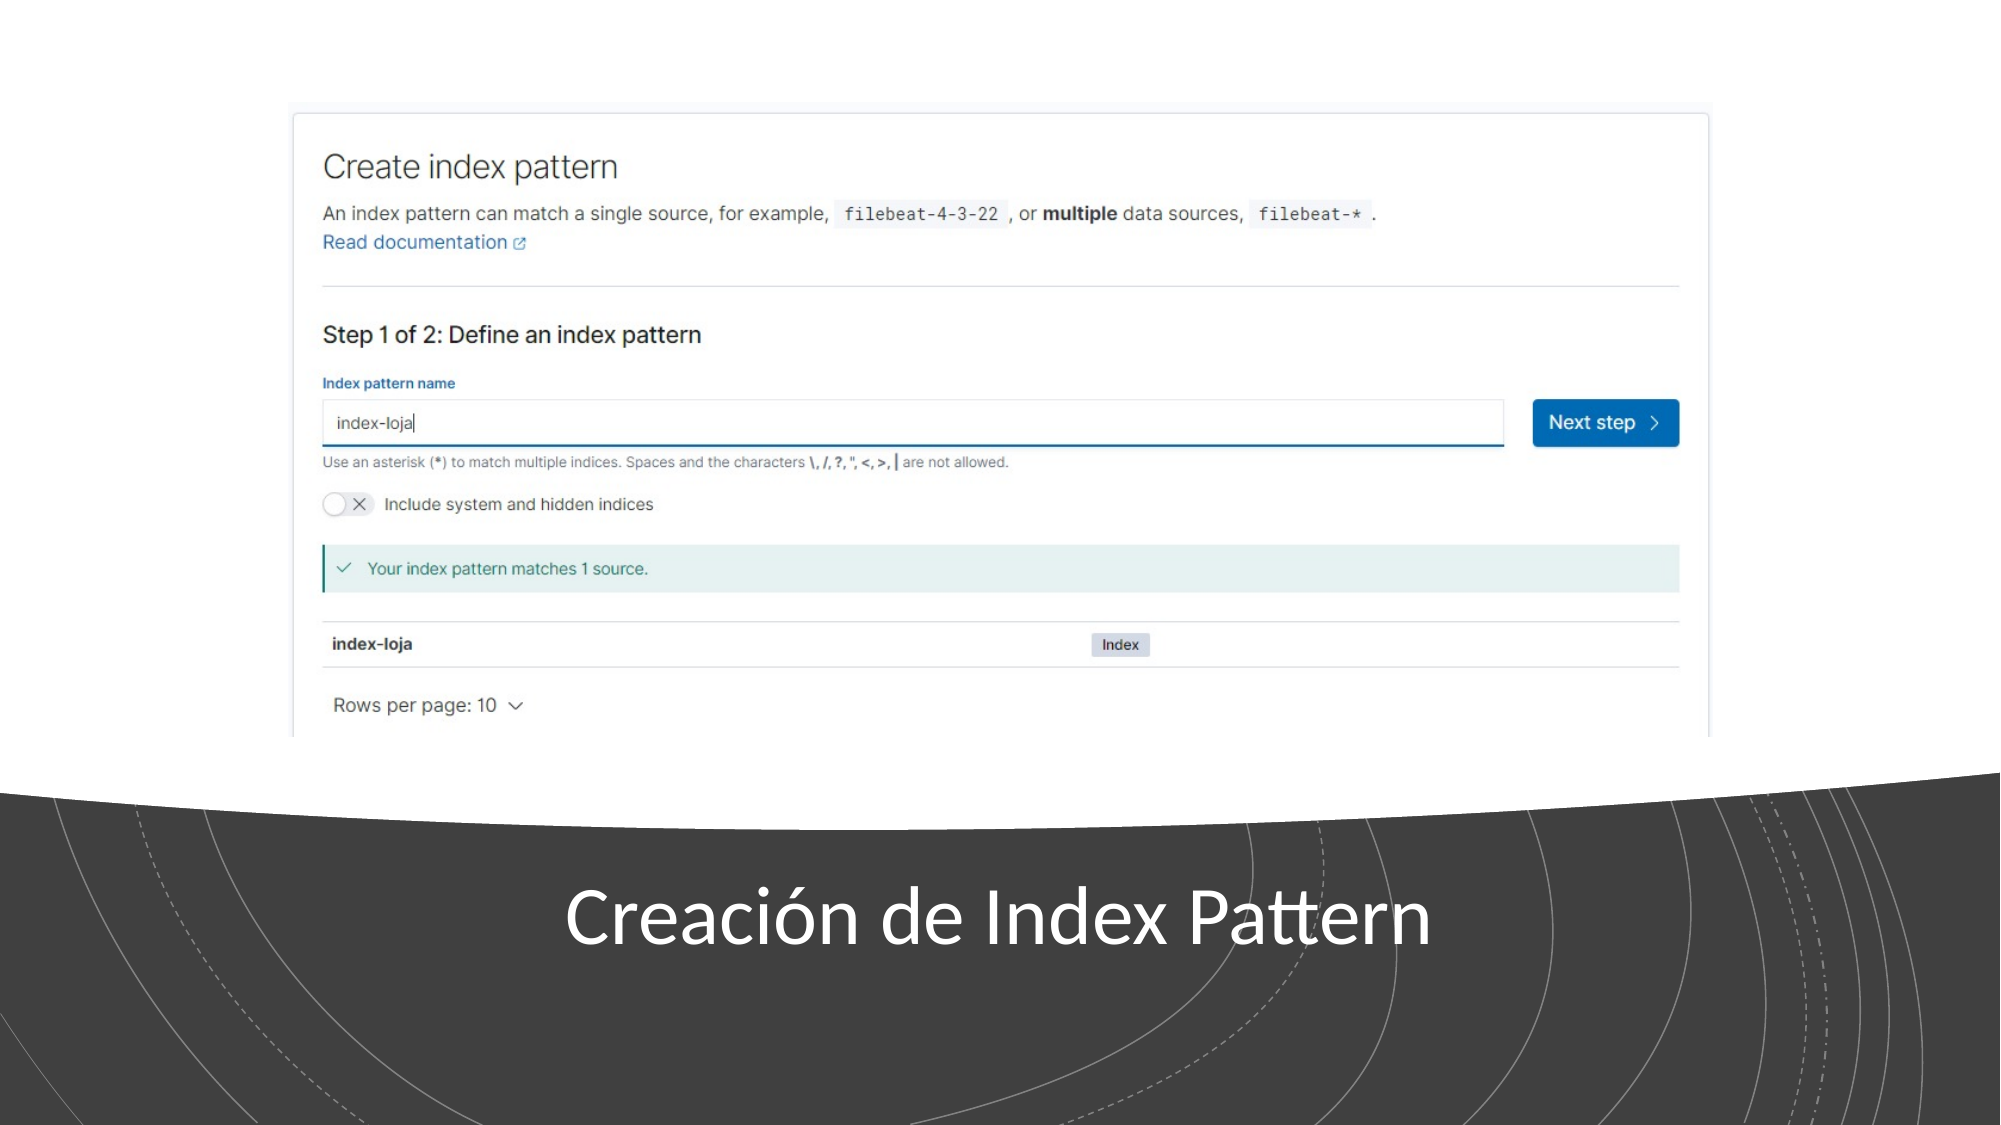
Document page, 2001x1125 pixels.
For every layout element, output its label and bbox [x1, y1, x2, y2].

picture [288, 102, 1714, 738]
text_box [0, 0, 2000, 1125]
